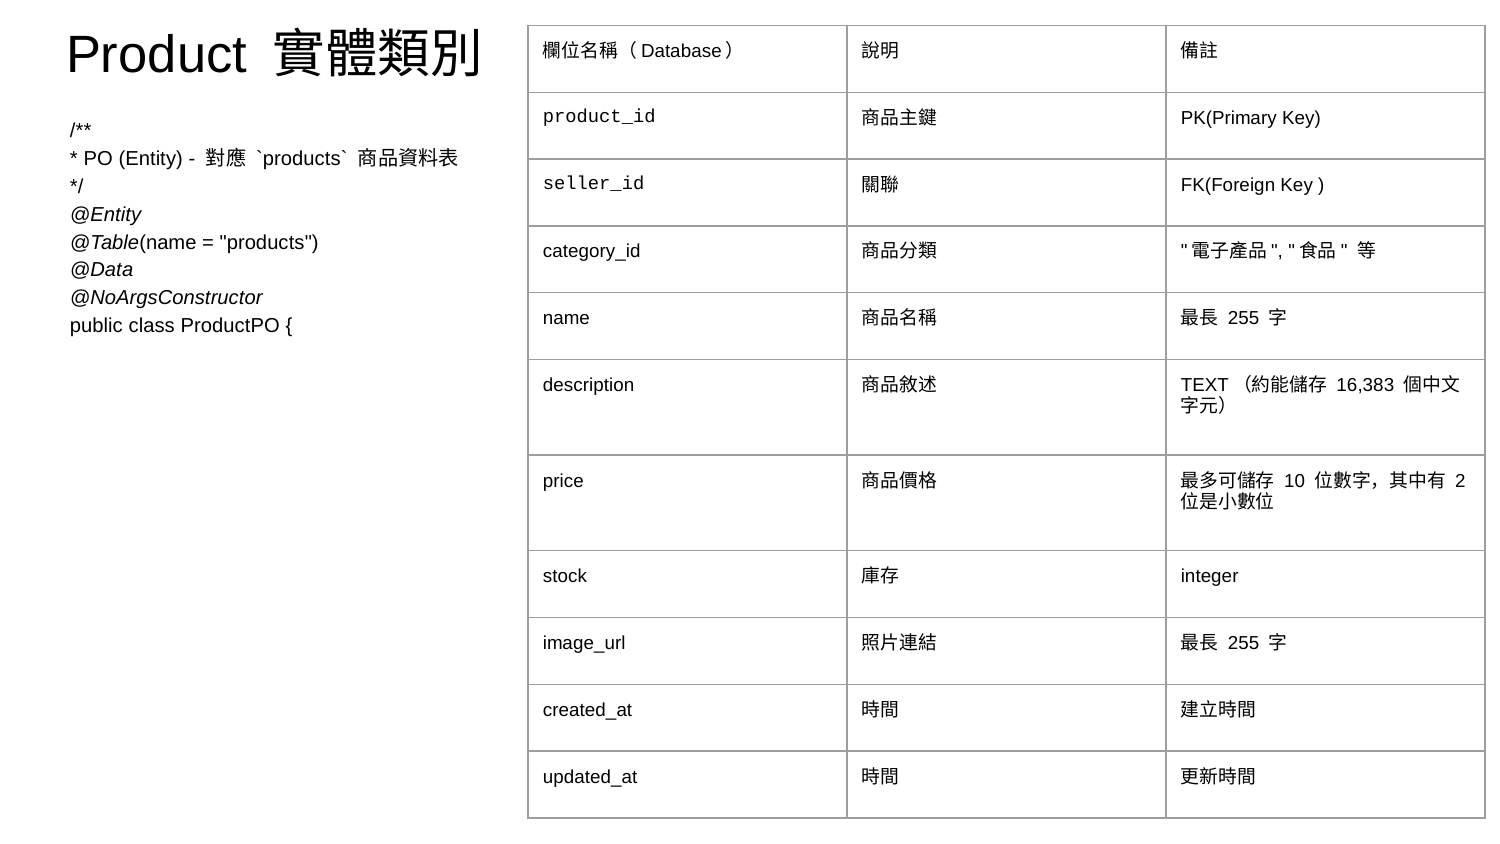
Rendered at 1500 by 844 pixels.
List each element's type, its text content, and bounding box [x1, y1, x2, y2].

table_cell 關聯 [848, 160, 1165, 225]
table_cell "電子產品", "食品" 等 [1167, 227, 1484, 292]
table_cell 時間 [848, 752, 1165, 817]
table_cell updated_at [529, 752, 846, 817]
table_cell category_id [529, 227, 846, 292]
table_header 備註 [1167, 26, 1484, 92]
table_cell 更新時間 [1167, 752, 1484, 817]
table_cell FK(Foreign Key ) [1167, 160, 1484, 225]
table_header 說明 [848, 26, 1165, 92]
title Product 實體類別 [51, 5, 505, 99]
table_cell created_at [529, 685, 846, 750]
table_cell 庫存 [848, 551, 1165, 617]
table_cell 商品分類 [848, 227, 1165, 292]
table_cell integer [1167, 551, 1484, 617]
table_cell 最長 255 字 [1167, 293, 1484, 359]
table_header 欄位名稱（Database） [529, 26, 846, 92]
table_cell 最長 255 字 [1167, 618, 1484, 684]
table_cell name [529, 293, 846, 359]
table_cell price [529, 456, 846, 550]
table_cell stock [529, 551, 846, 617]
table_cell 照片連結 [848, 618, 1165, 684]
table_cell PK(Primary Key) [1167, 93, 1484, 158]
table_cell 建立時間 [1167, 685, 1484, 750]
table_cell 時間 [848, 685, 1165, 750]
table_cell 商品主鍵 [848, 93, 1165, 158]
table_cell description [529, 360, 846, 454]
table_cell image_url [529, 618, 846, 684]
list /** * PO (Entity) - 對應 `products` 商品資料表 */ @Entity @Table(name = "products") @Data @NoArgsConstructor public class ProductPO { [51, 99, 527, 355]
table_cell seller_id [529, 160, 846, 225]
table_cell 商品價格 [848, 456, 1165, 550]
table_cell 最多可儲存 10 位數字，其中有 2 位是小數位 [1167, 456, 1484, 550]
table_cell product_id [529, 93, 846, 158]
table_cell 商品敘述 [848, 360, 1165, 454]
table_cell TEXT（約能儲存 16,383 個中文字元） [1167, 360, 1484, 454]
table_cell 商品名稱 [848, 293, 1165, 359]
